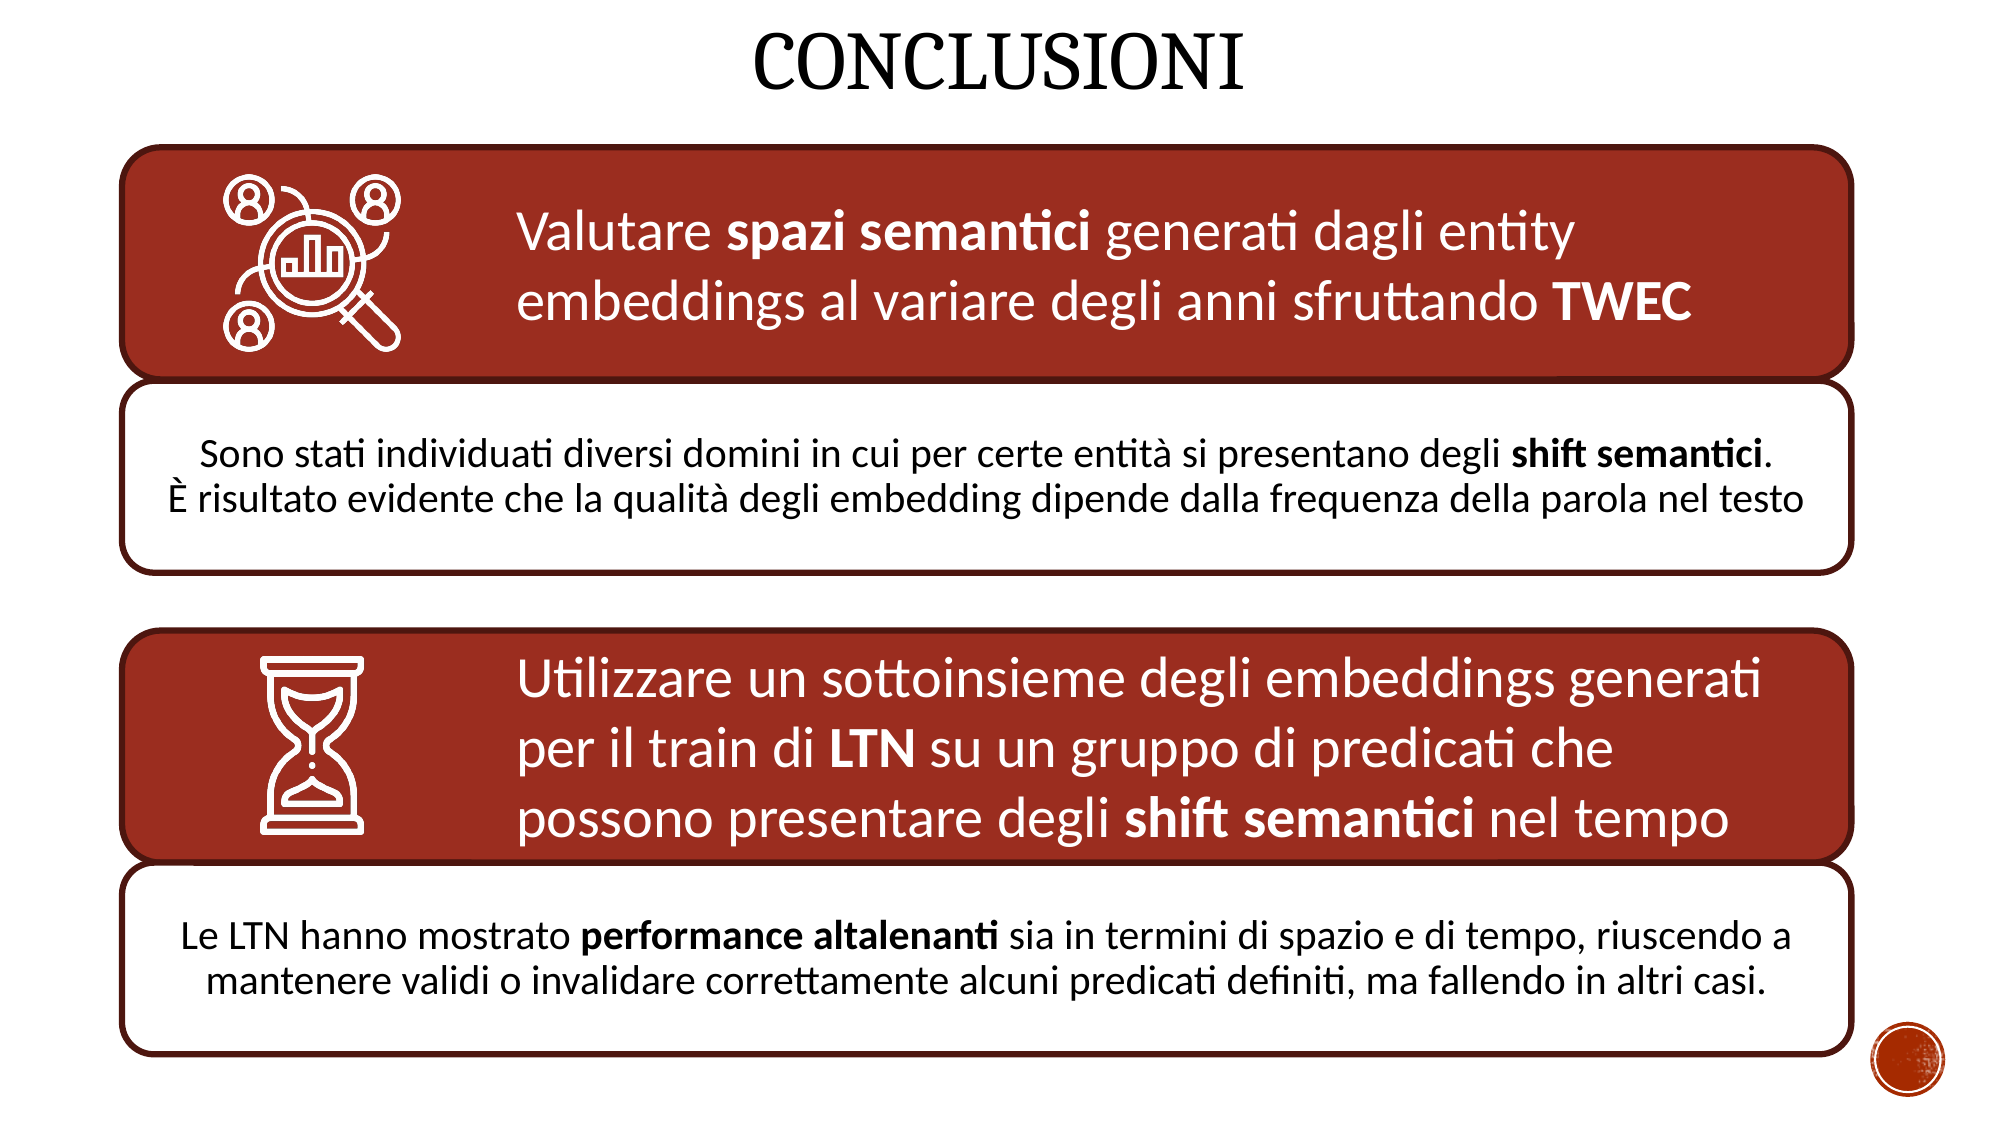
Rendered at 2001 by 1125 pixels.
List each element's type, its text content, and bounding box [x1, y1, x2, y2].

picture [223, 174, 401, 352]
text_box Utilizzare un sottoinsieme degli embeddings generati per il train di LTN su un gruppo di predicati che possono presentare degli shift semantici nel tempo [501, 632, 1825, 857]
title Conclusioni [174, 17, 1825, 121]
text_box Sono stati individuati diversi domini in cui per certe entità si presentano degli shift semantici. È risultato evidente che la qualità degli embedding dipende dalla frequenza della parola nel testo [120, 379, 1853, 574]
text_box [122, 630, 1852, 861]
text_box Valutare spazi semantici generati dagli entity embeddings al variare degli anni sfruttando TWEC [501, 185, 1825, 340]
text_box Le LTN hanno mostrato performance altalenanti sia in termini di spazio e di tempo, riuscendo a mantenere validi o invalidare correttamente alcuni predicati definiti, ma fallendo in altri casi. [120, 861, 1853, 1056]
picture [223, 656, 401, 835]
text_box [122, 147, 1852, 379]
